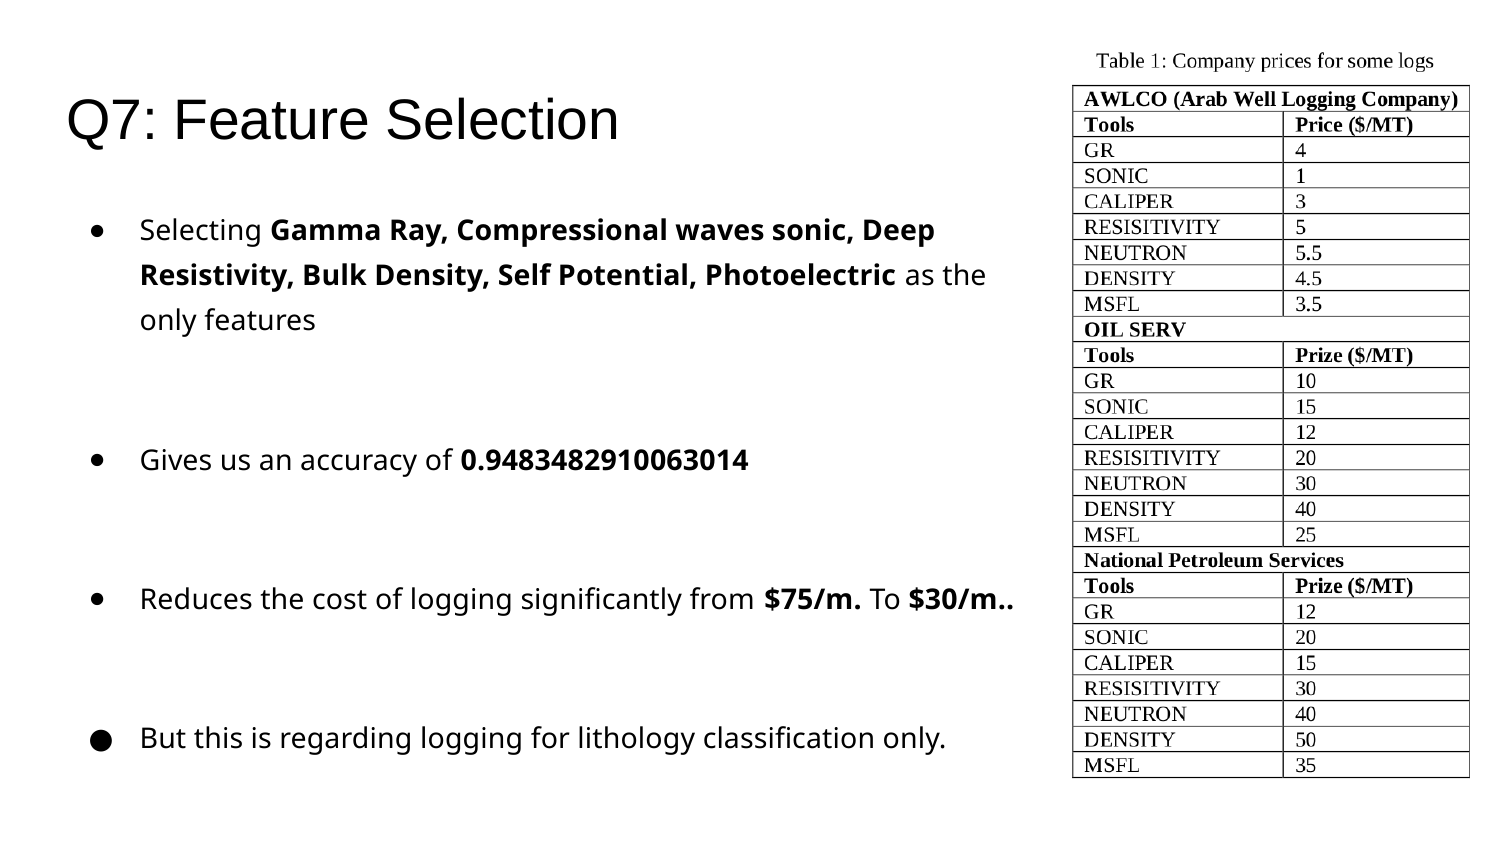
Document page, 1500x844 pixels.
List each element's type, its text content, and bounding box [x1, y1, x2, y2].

title Q7: Feature Selection [51, 72, 1052, 167]
picture [1057, 30, 1478, 792]
list Selecting Gamma Ray, Compressional waves sonic, Deep Resistivity, Bulk Density, Self Potential, Photoelectric as the only features Gives us an accuracy of 0.9483482910063014 Reduces the cost of logging significantly from $75/m. To $30/m.. But this is regarding logging for lithology classification only. [51, 189, 1031, 804]
